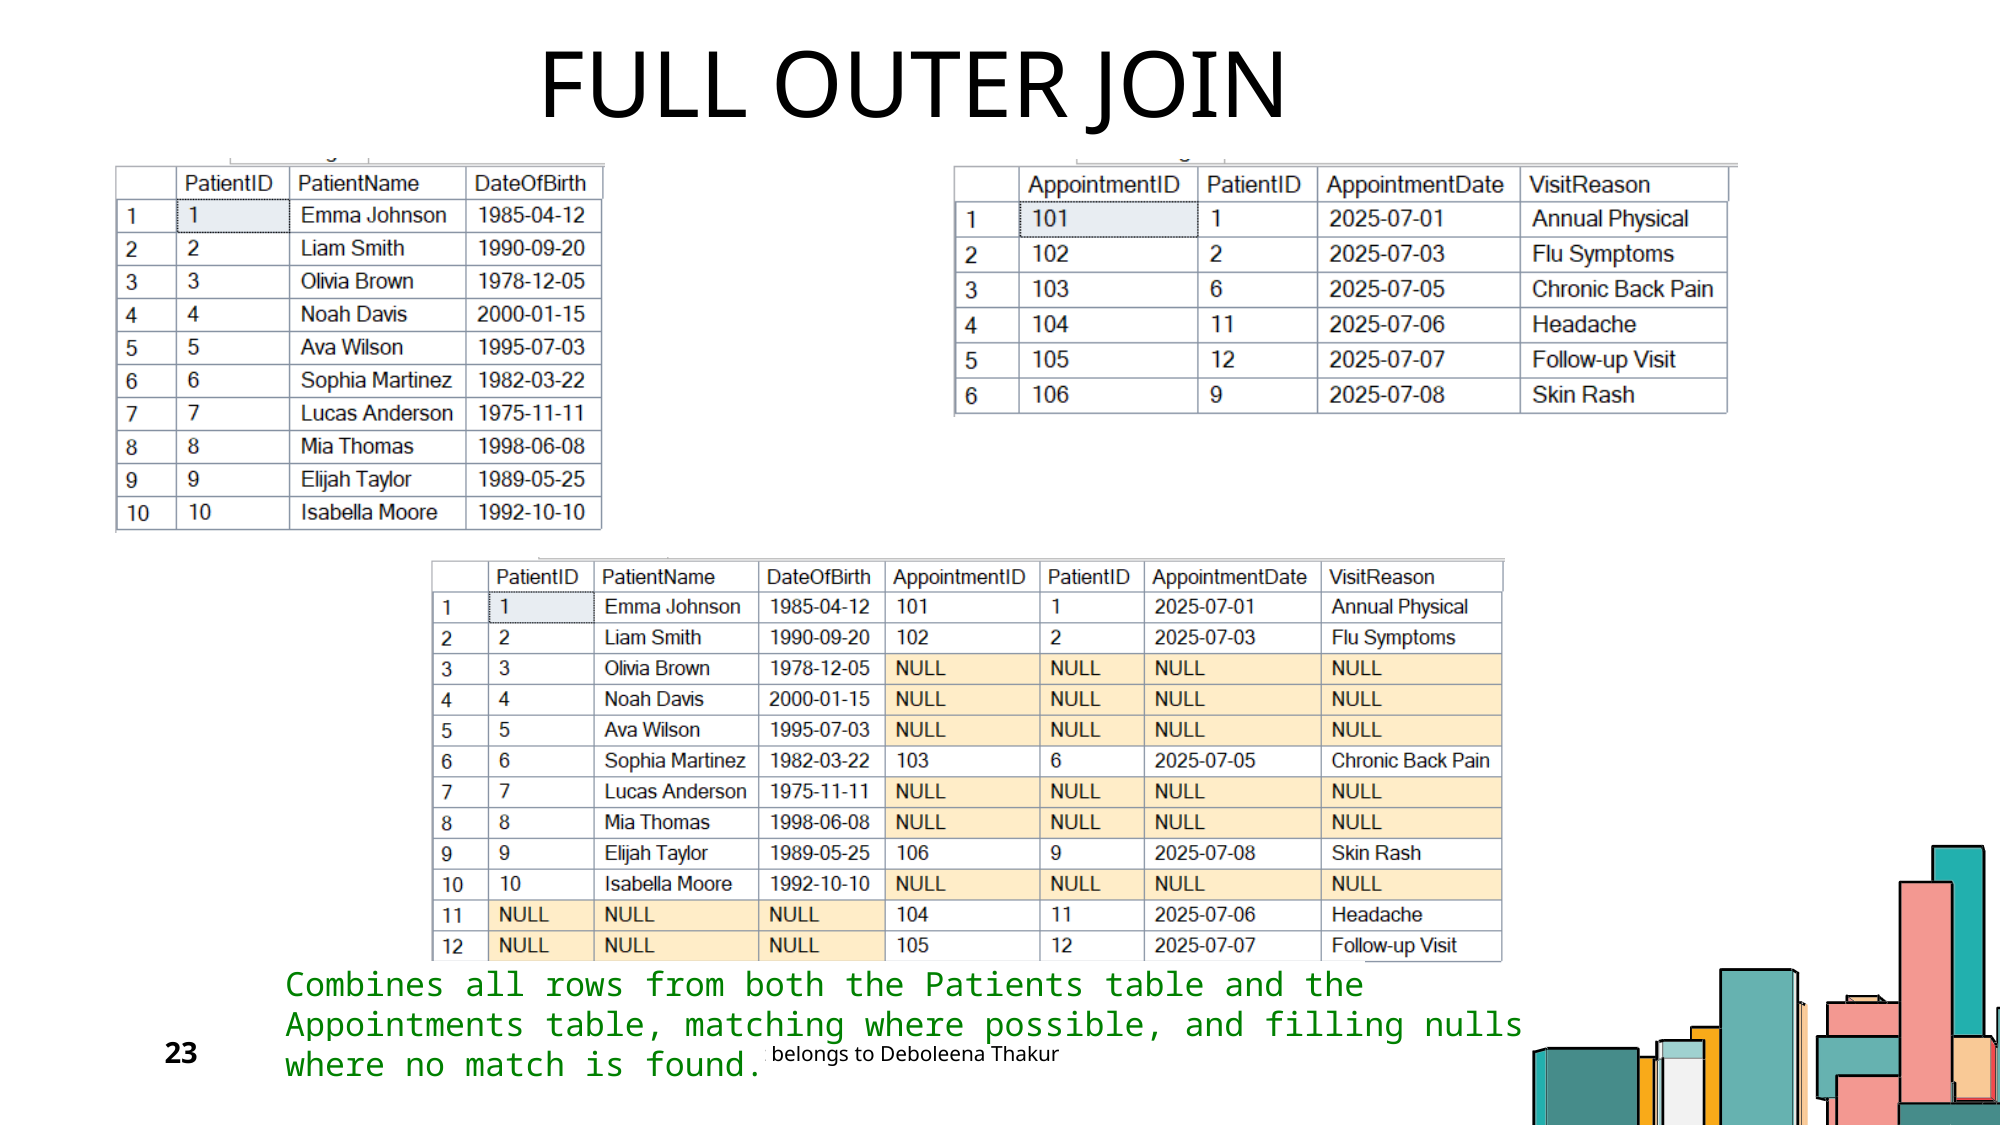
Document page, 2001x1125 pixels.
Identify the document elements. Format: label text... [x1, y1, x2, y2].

footer Copyright belongs to Deboleena Thakur [624, 1024, 1075, 1085]
text_box Combines all rows from both the Patients table and the Appointments table, matching where possible, and filling nulls where no match is found. [270, 955, 1633, 1091]
picture [951, 159, 1738, 417]
picture [429, 557, 2000, 1125]
slide_number 23 [149, 1024, 588, 1085]
picture [114, 158, 605, 533]
text_box FULL OUTER JOIN [51, 18, 1777, 237]
